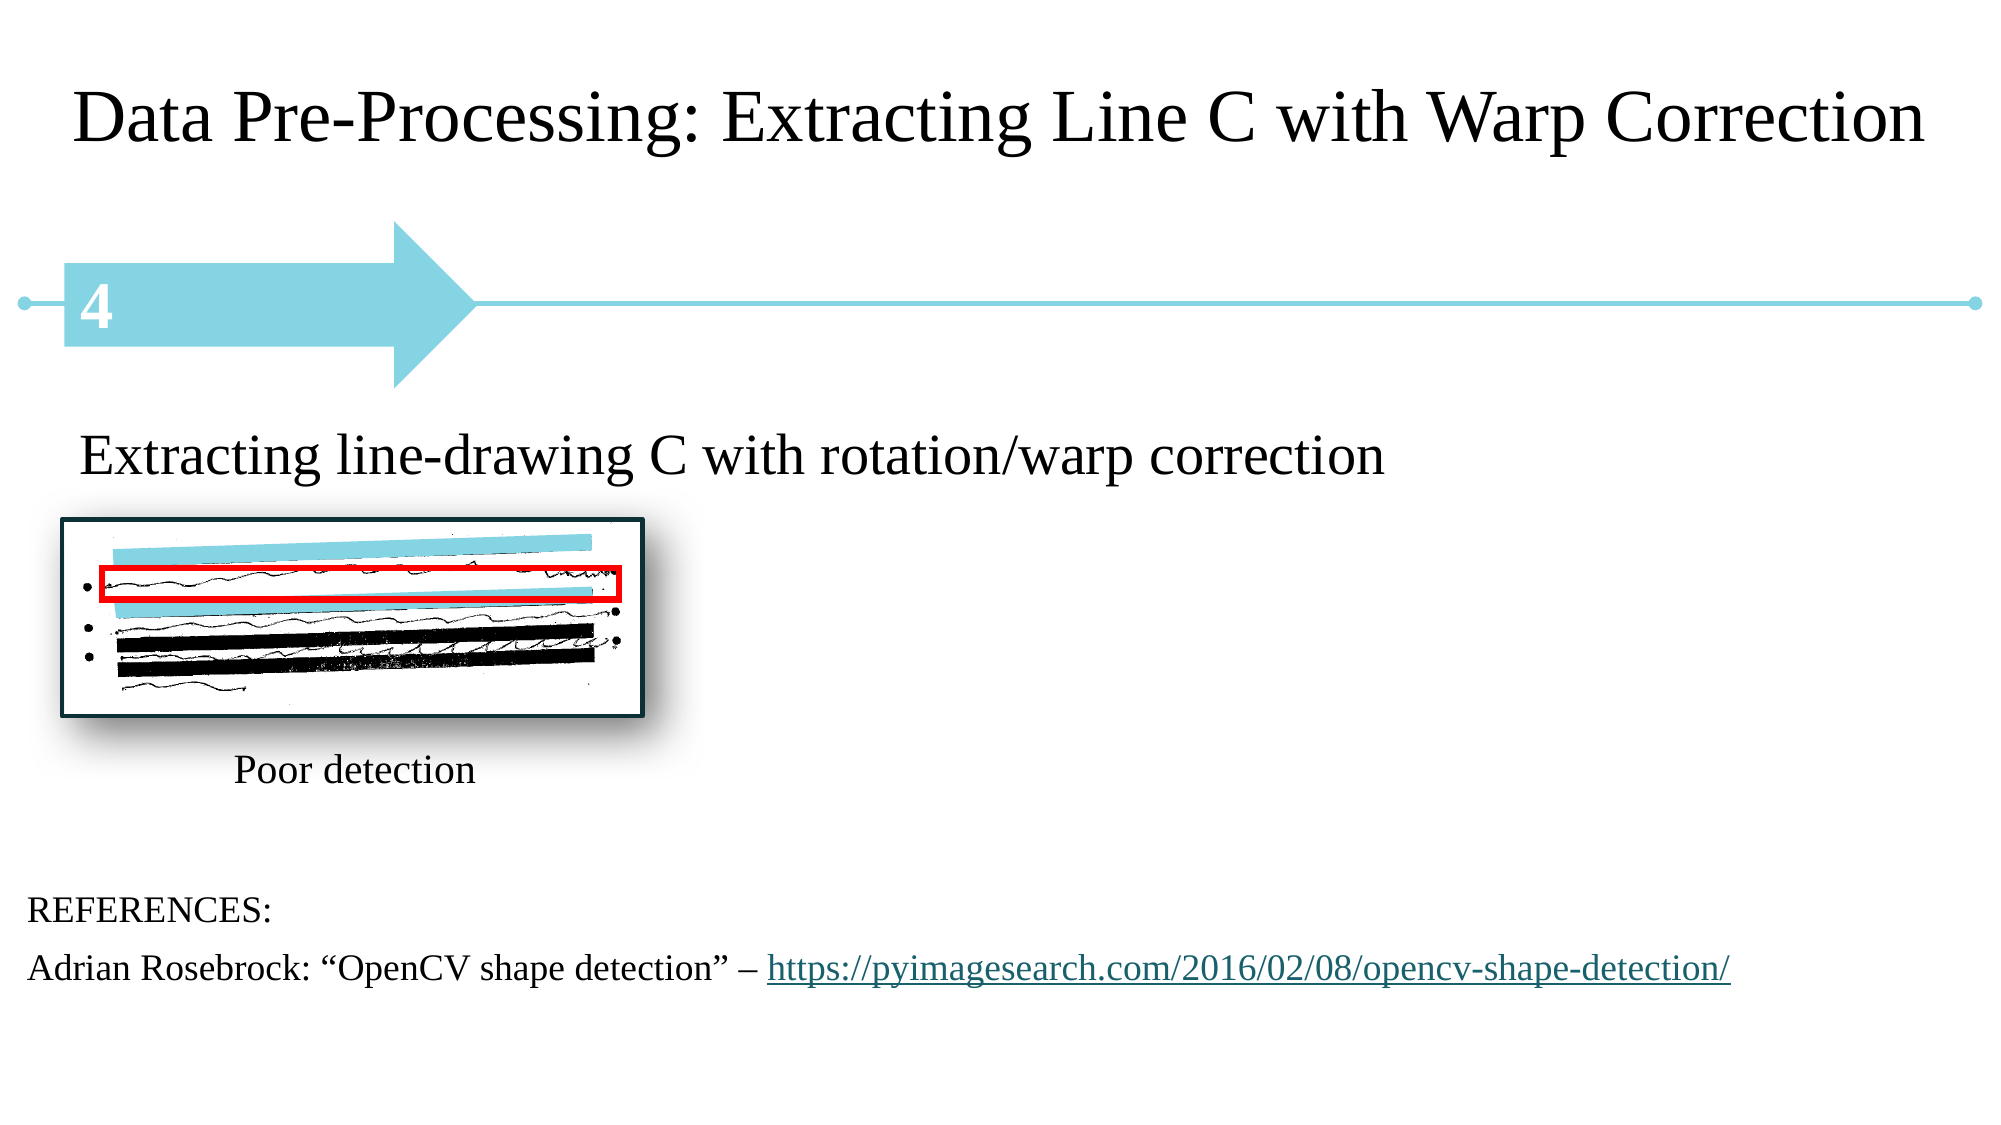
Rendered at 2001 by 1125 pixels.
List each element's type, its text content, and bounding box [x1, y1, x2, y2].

text_box REFERENCES: Adrian Rosebrock: “OpenCV shape detection” – https://pyimagesearch.com/2016/02/08/opencv-shape-detection/ [12, 878, 1945, 996]
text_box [64, 521, 1936, 801]
text_box Data Pre-Processing: Extracting Line C with Warp Correction [0, 58, 2000, 164]
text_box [24, 221, 1976, 389]
text_box Extracting line-drawing C with rotation/warp correction [64, 409, 1475, 495]
